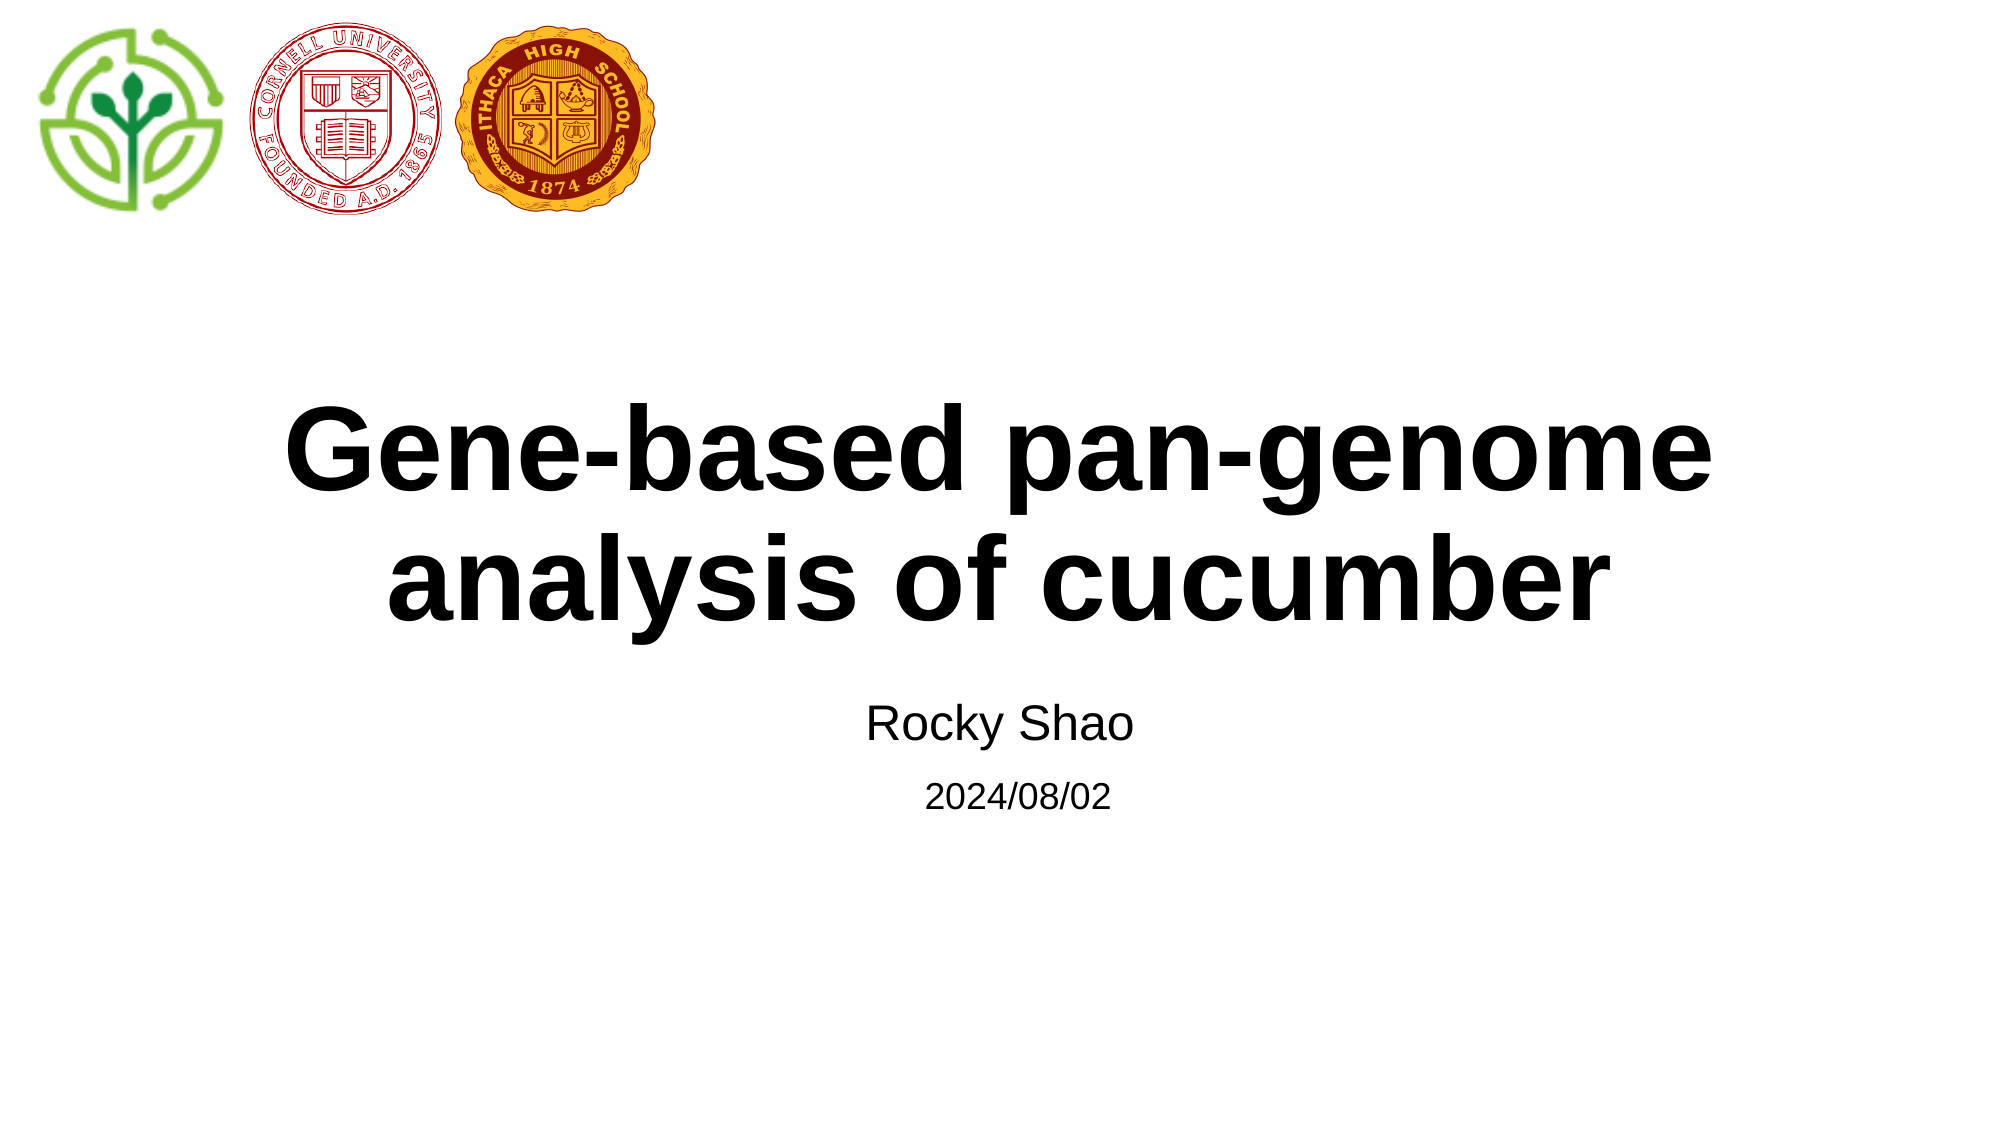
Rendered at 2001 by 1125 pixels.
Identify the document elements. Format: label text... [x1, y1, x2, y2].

picture [22, 17, 669, 228]
text_box 2024/08/02 [909, 764, 1267, 825]
title Gene-based pan-genome analysis of cucumber [249, 262, 1750, 654]
subtitle Rocky Shao [249, 689, 1750, 961]
